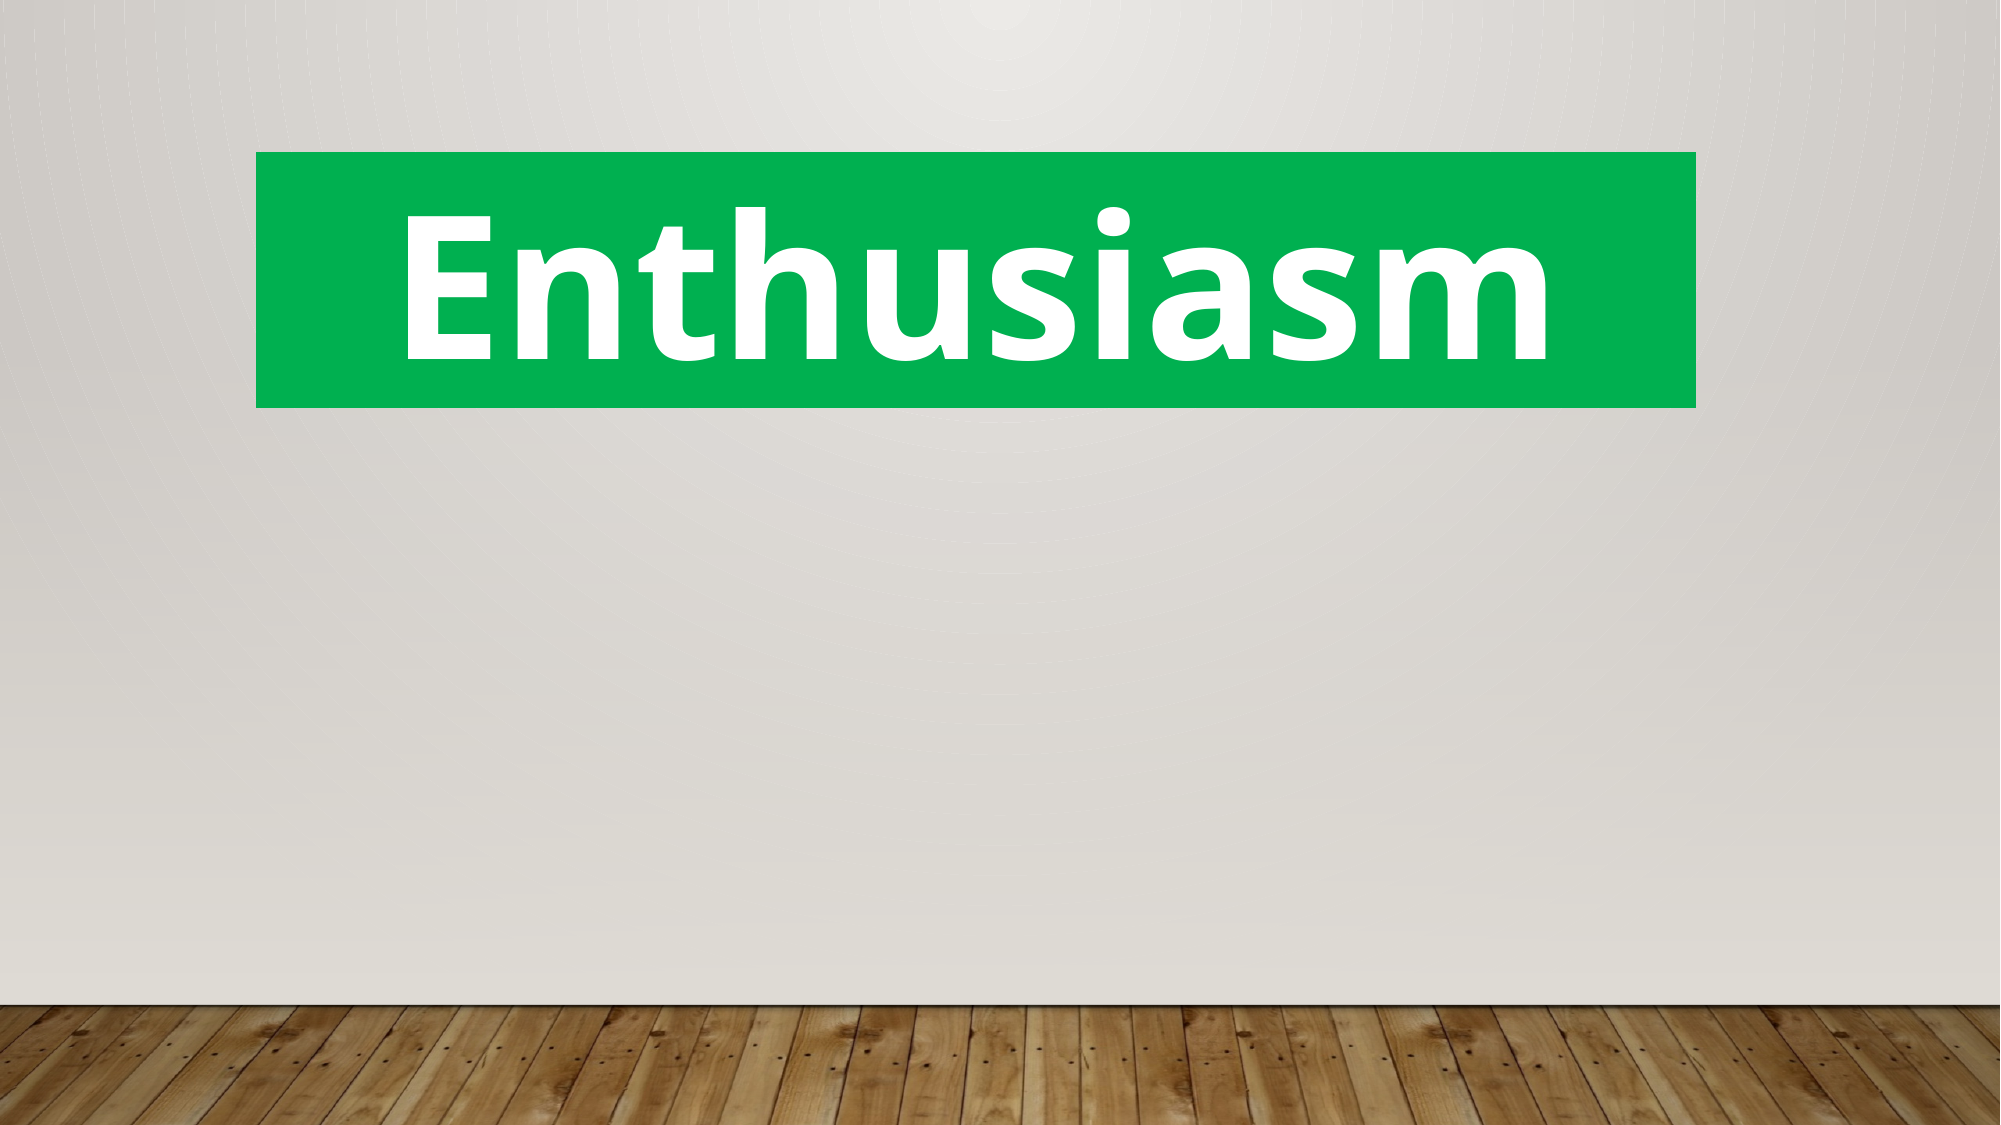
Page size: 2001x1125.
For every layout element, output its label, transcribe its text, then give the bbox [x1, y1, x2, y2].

picture [0, 1005, 2000, 1125]
text_box Enthusiasm [256, 152, 1696, 408]
